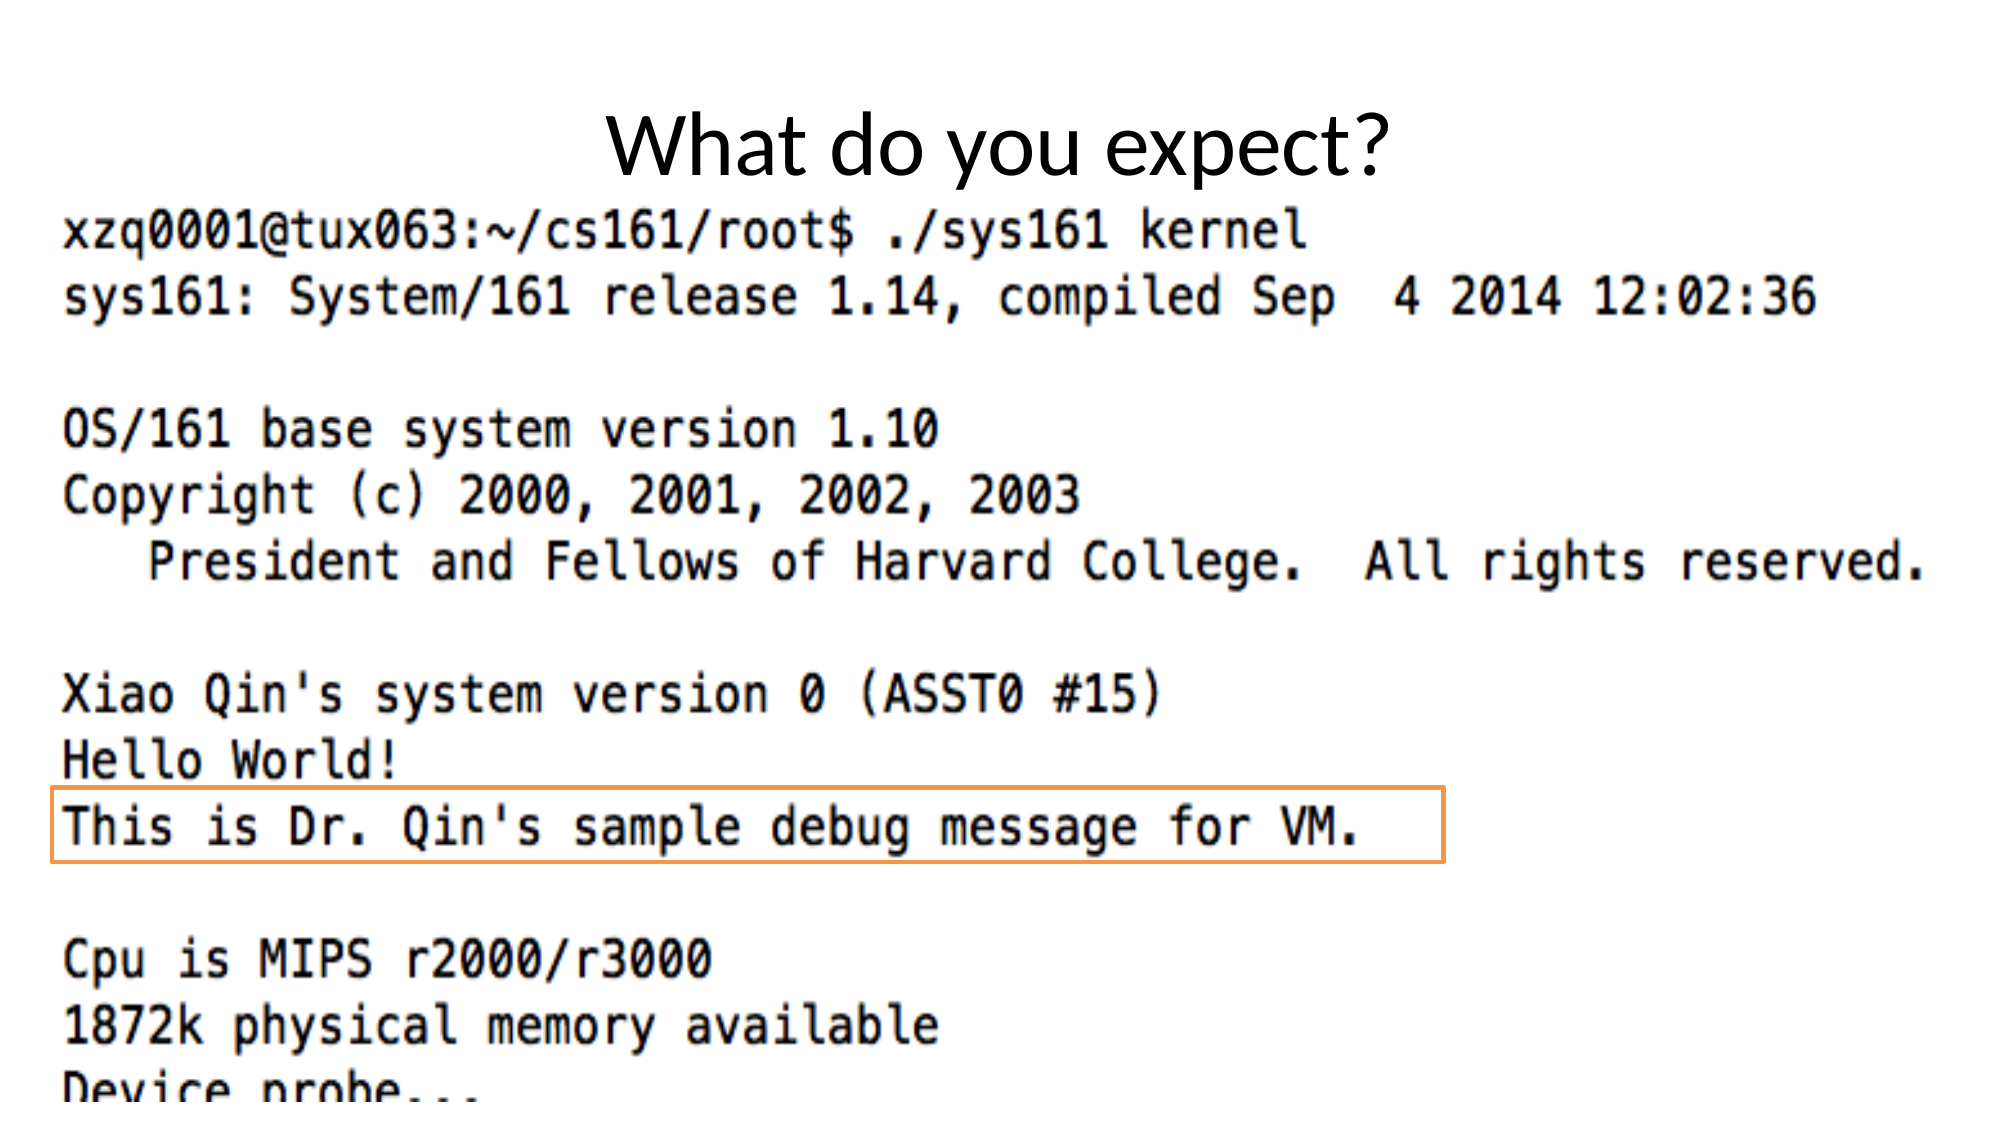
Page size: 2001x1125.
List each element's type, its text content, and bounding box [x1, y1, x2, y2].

title What do you expect? [99, 45, 1900, 198]
picture [49, 201, 1963, 1102]
